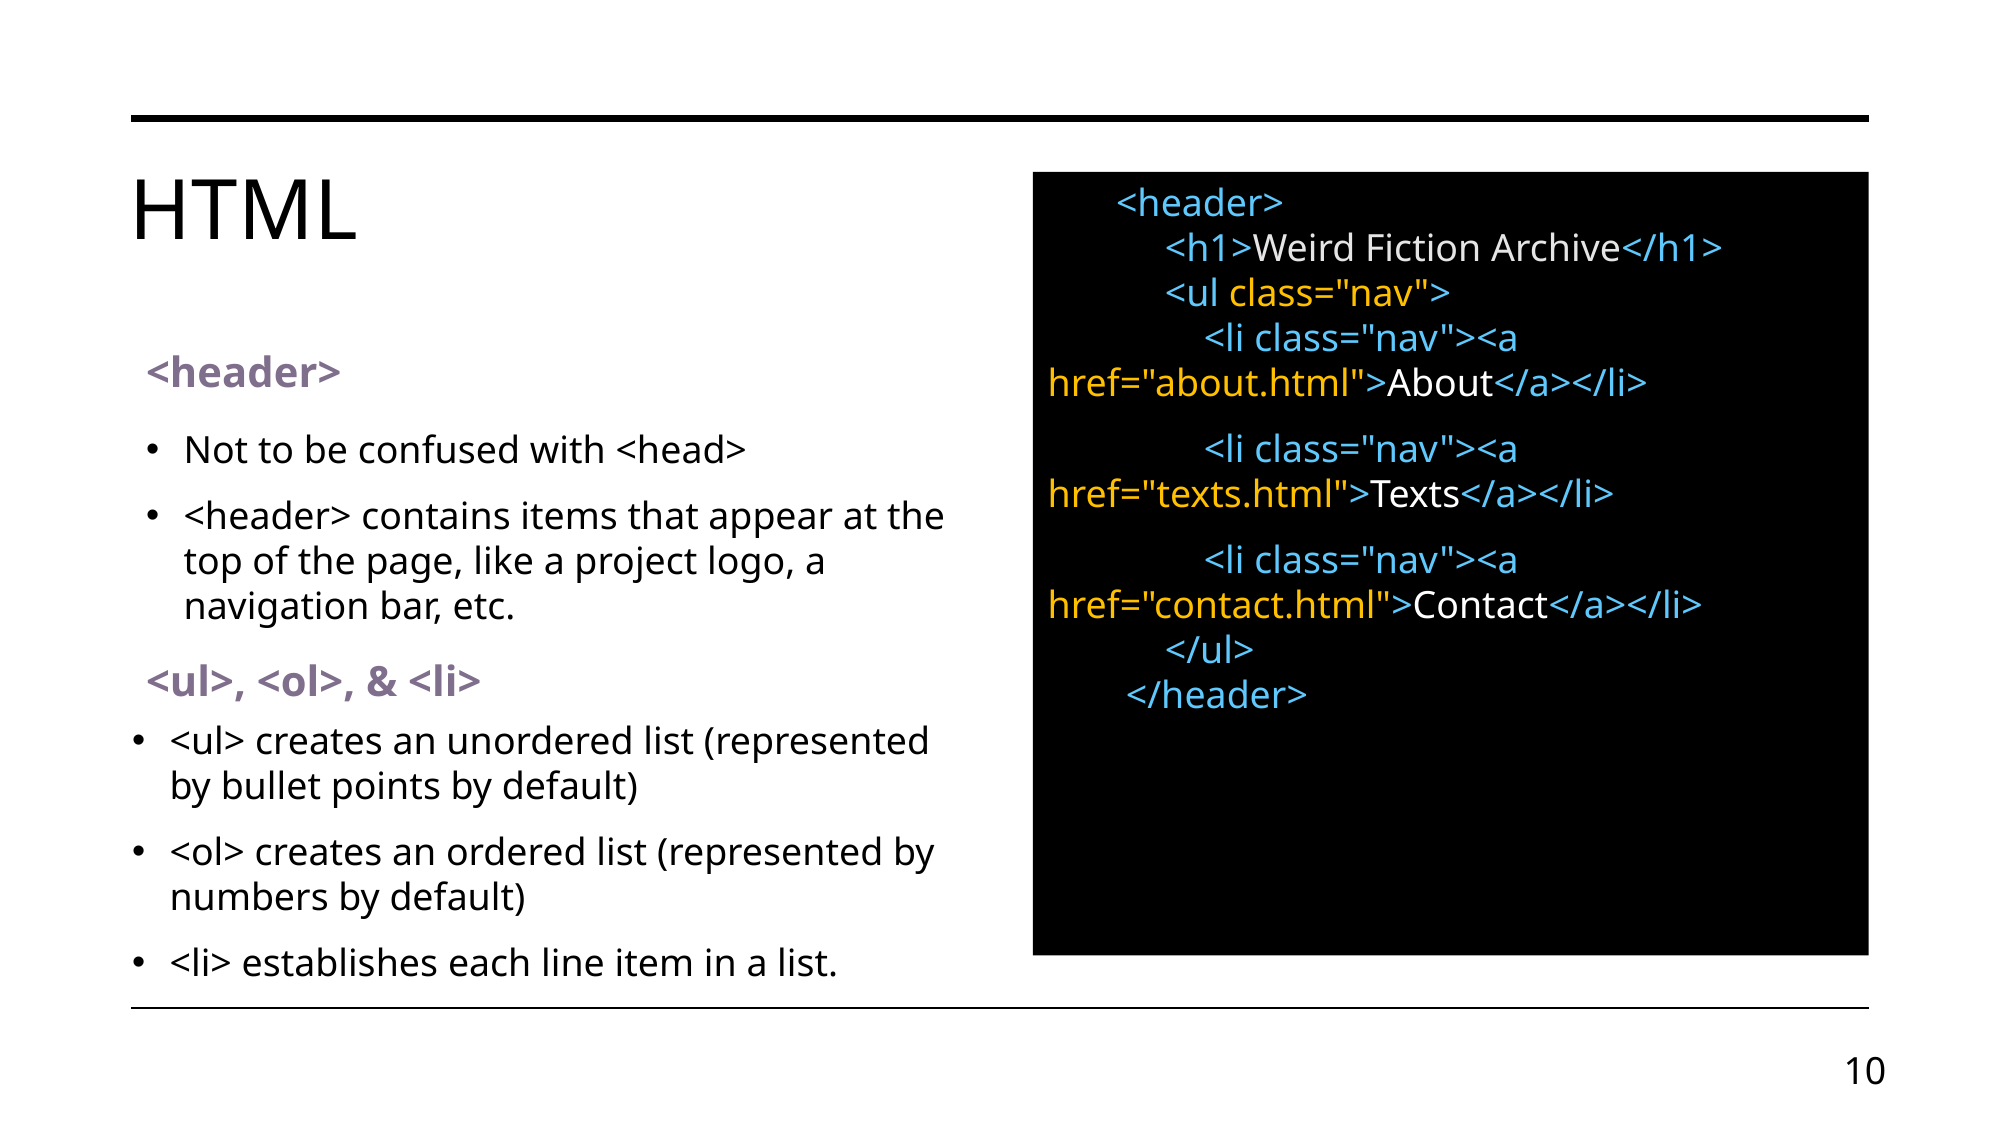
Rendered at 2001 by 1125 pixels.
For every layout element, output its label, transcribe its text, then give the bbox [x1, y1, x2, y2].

list <header> [131, 328, 967, 415]
slide_number 10 [1791, 1042, 1902, 1103]
title HTML [114, 149, 1869, 283]
text_box <ul>, <ol>, & <li> [131, 637, 967, 725]
text_box <ul> creates an unordered list (represented by bullet points by default) <ol> creates an ordered list (represented by numbers by default) <li> establishes each line item in a list. [117, 709, 953, 996]
list Not to be confused with <head> <header> contains items that appear at the top of the page, like a project logo, a navigation bar, etc. [131, 418, 967, 637]
list <header> <h1>Weird Fiction Archive</h1> <ul class="nav"> <li class="nav"><a href="about.html">About</a></li> <li class="nav"><a href="texts.html">Texts</a></li> <li class="nav"><a href="contact.html">Contact</a></li> </ul> </header> [1032, 171, 1869, 956]
